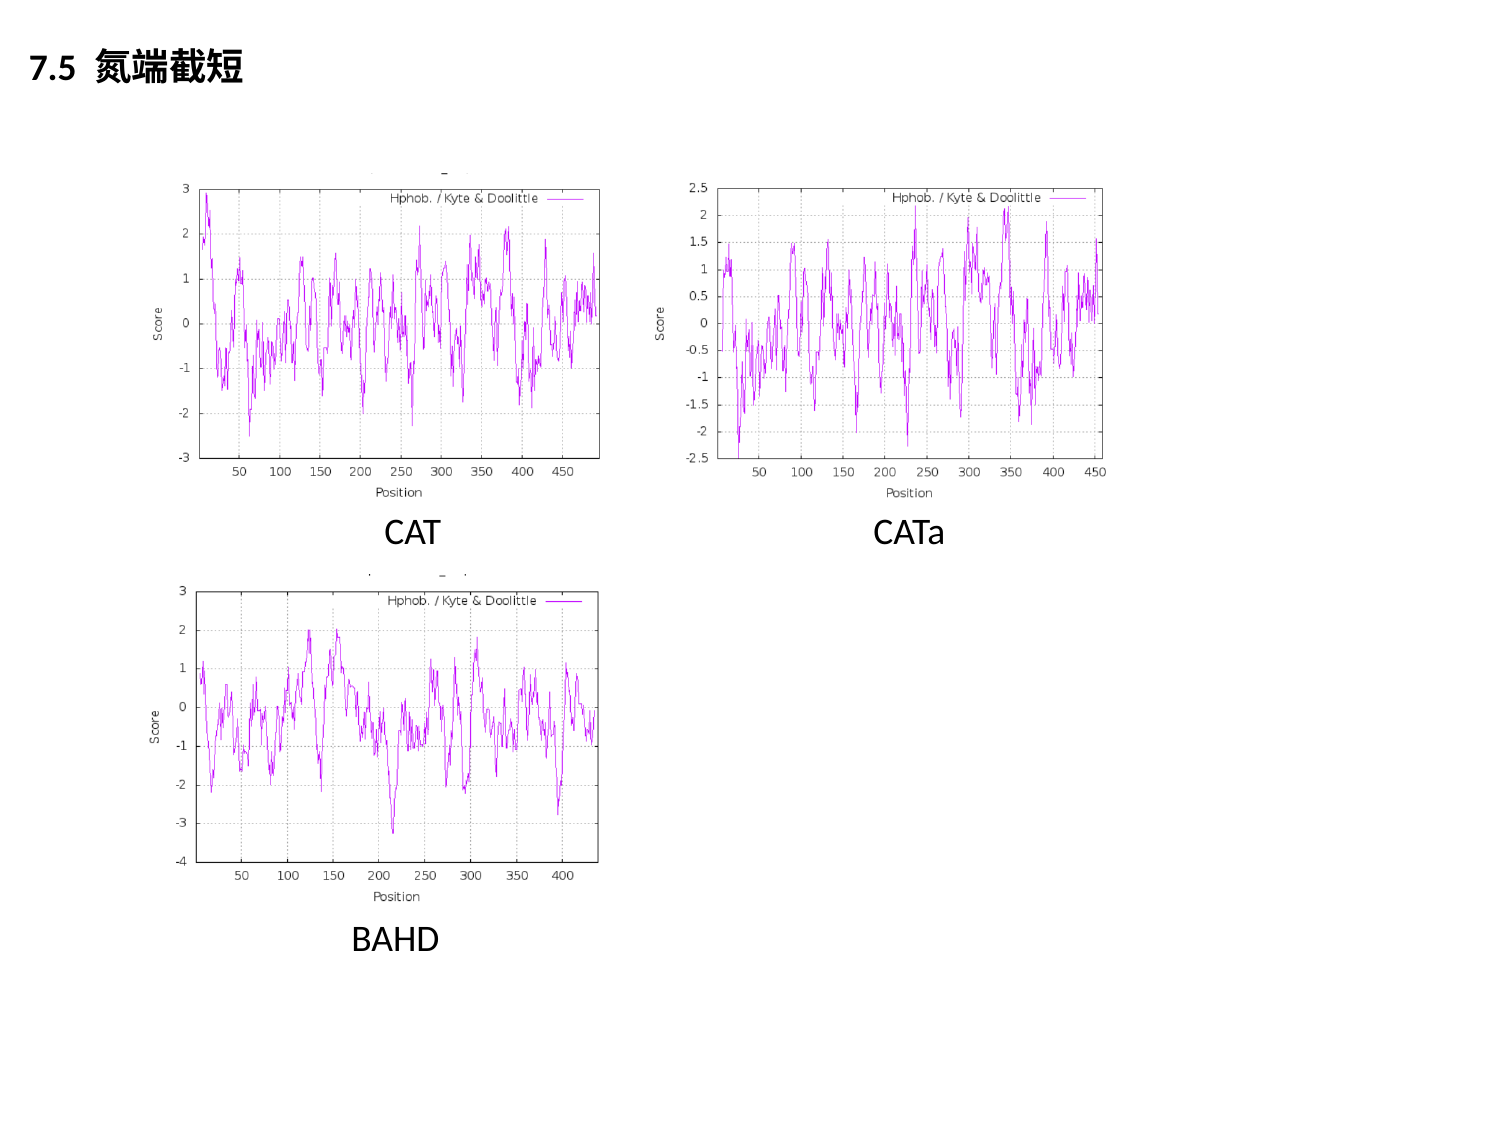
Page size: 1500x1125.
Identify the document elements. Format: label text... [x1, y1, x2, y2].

text_box 7.5 氮端截短 [13, 40, 770, 111]
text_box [135, 173, 1117, 952]
